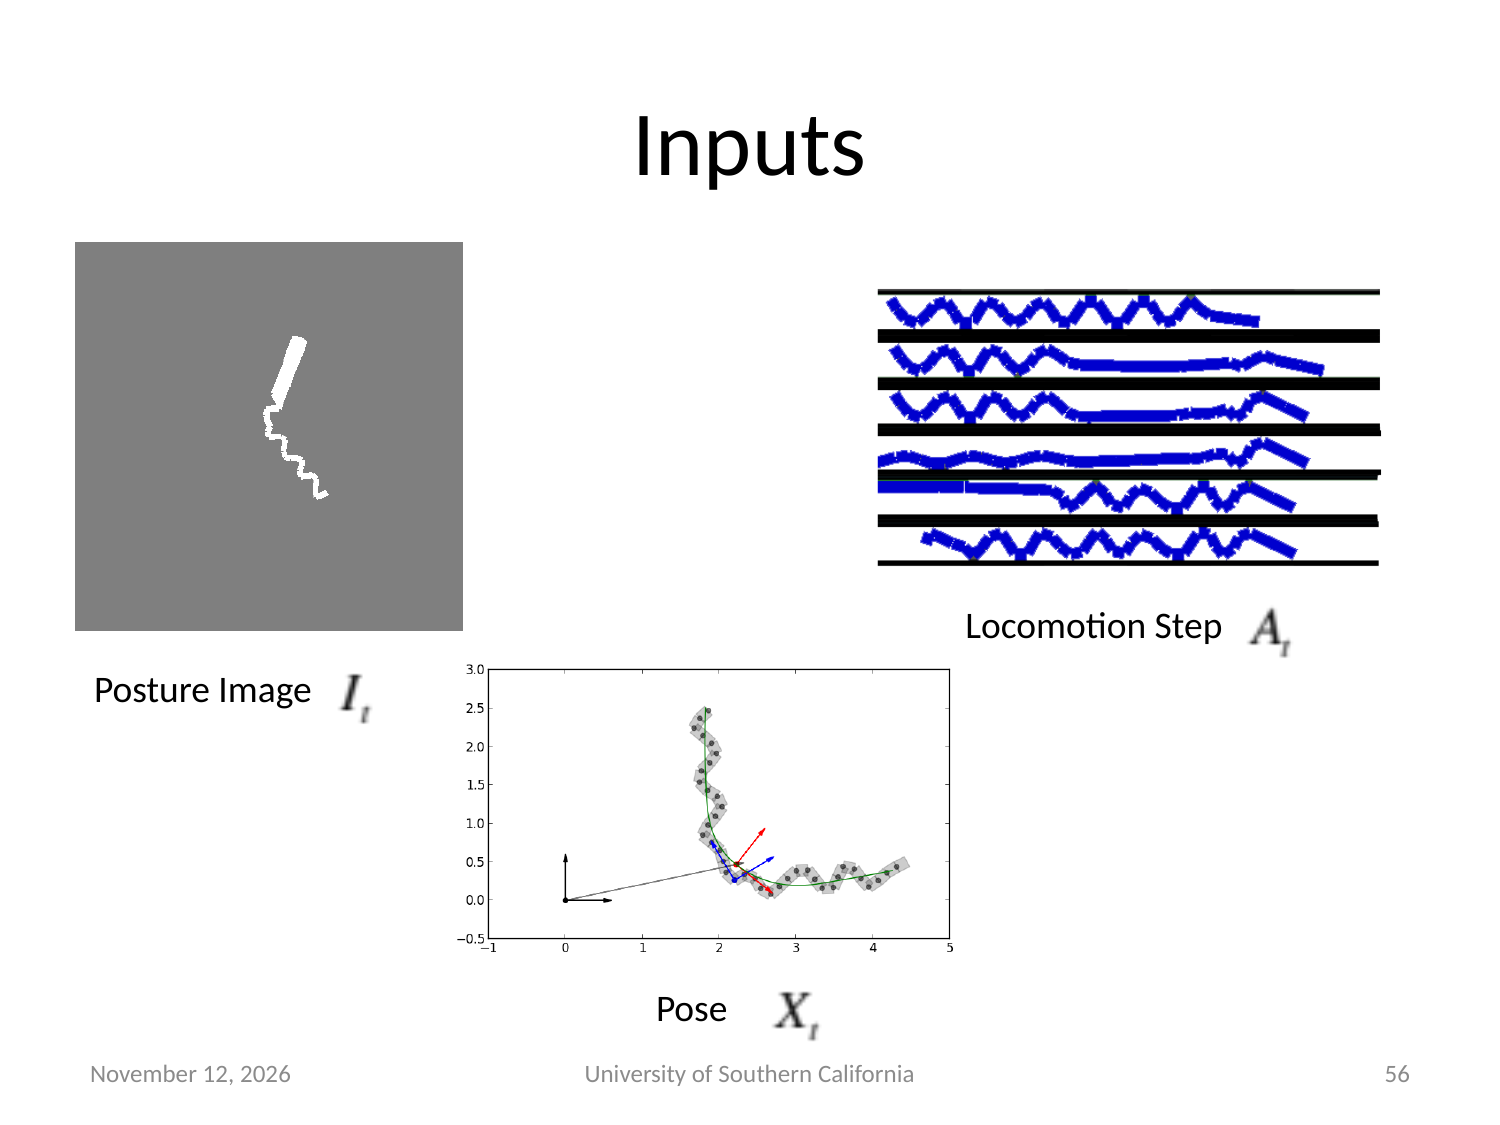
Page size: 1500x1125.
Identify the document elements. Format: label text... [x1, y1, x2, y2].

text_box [767, 980, 823, 1049]
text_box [1241, 597, 1298, 665]
text_box Locomotion Step [950, 593, 1238, 654]
text_box Posture Image [79, 657, 327, 718]
slide_number 56 [1074, 1042, 1425, 1103]
title Inputs [75, 45, 1425, 233]
picture [74, 242, 464, 631]
picture [873, 281, 1387, 572]
picture [435, 645, 987, 964]
text_box Pose [641, 976, 743, 1037]
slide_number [75, 1042, 425, 1103]
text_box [332, 663, 377, 731]
footer University of Southern California [512, 1042, 988, 1103]
